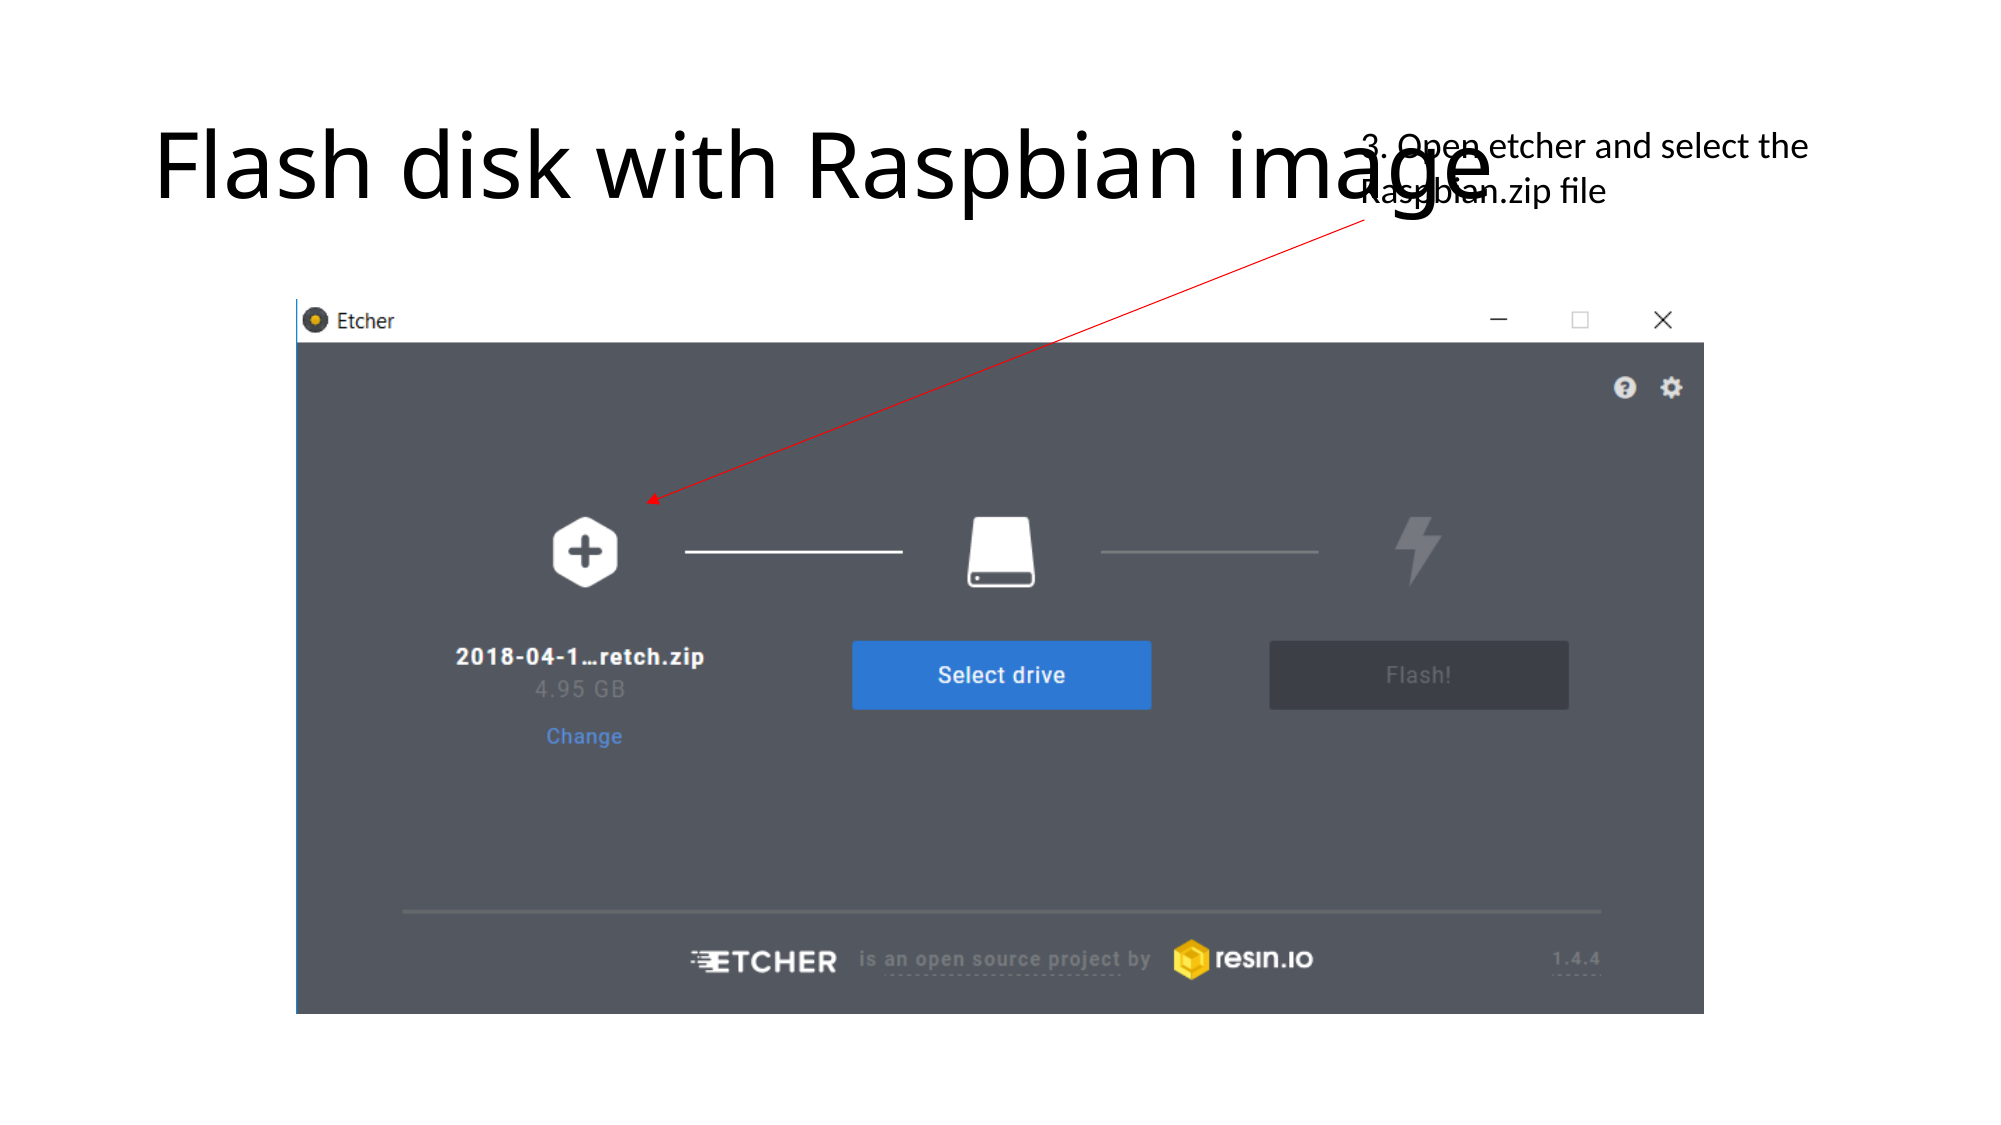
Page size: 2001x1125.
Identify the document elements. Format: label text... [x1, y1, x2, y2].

title Flash disk with Raspbian image [137, 59, 1863, 278]
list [296, 299, 1704, 1014]
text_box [646, 219, 1365, 504]
text_box 3. Open etcher and select the Raspbian.zip file [1345, 113, 1863, 219]
